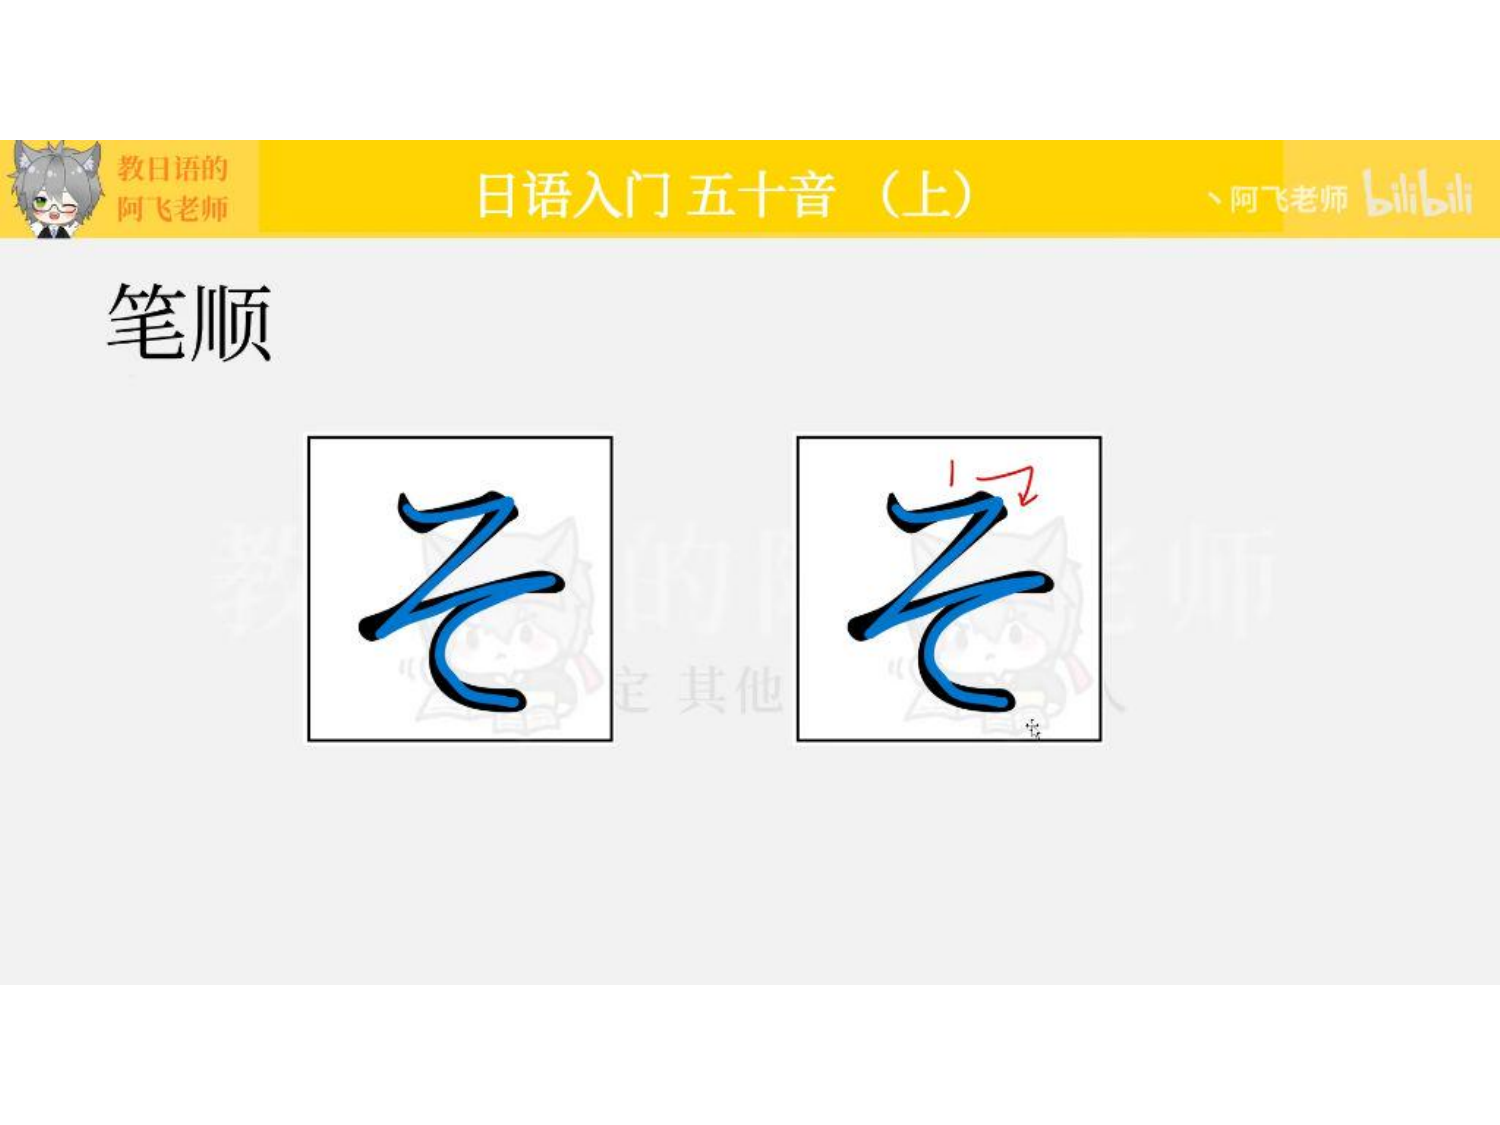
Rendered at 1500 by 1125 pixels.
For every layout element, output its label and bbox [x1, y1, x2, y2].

picture [0, 140, 1500, 985]
